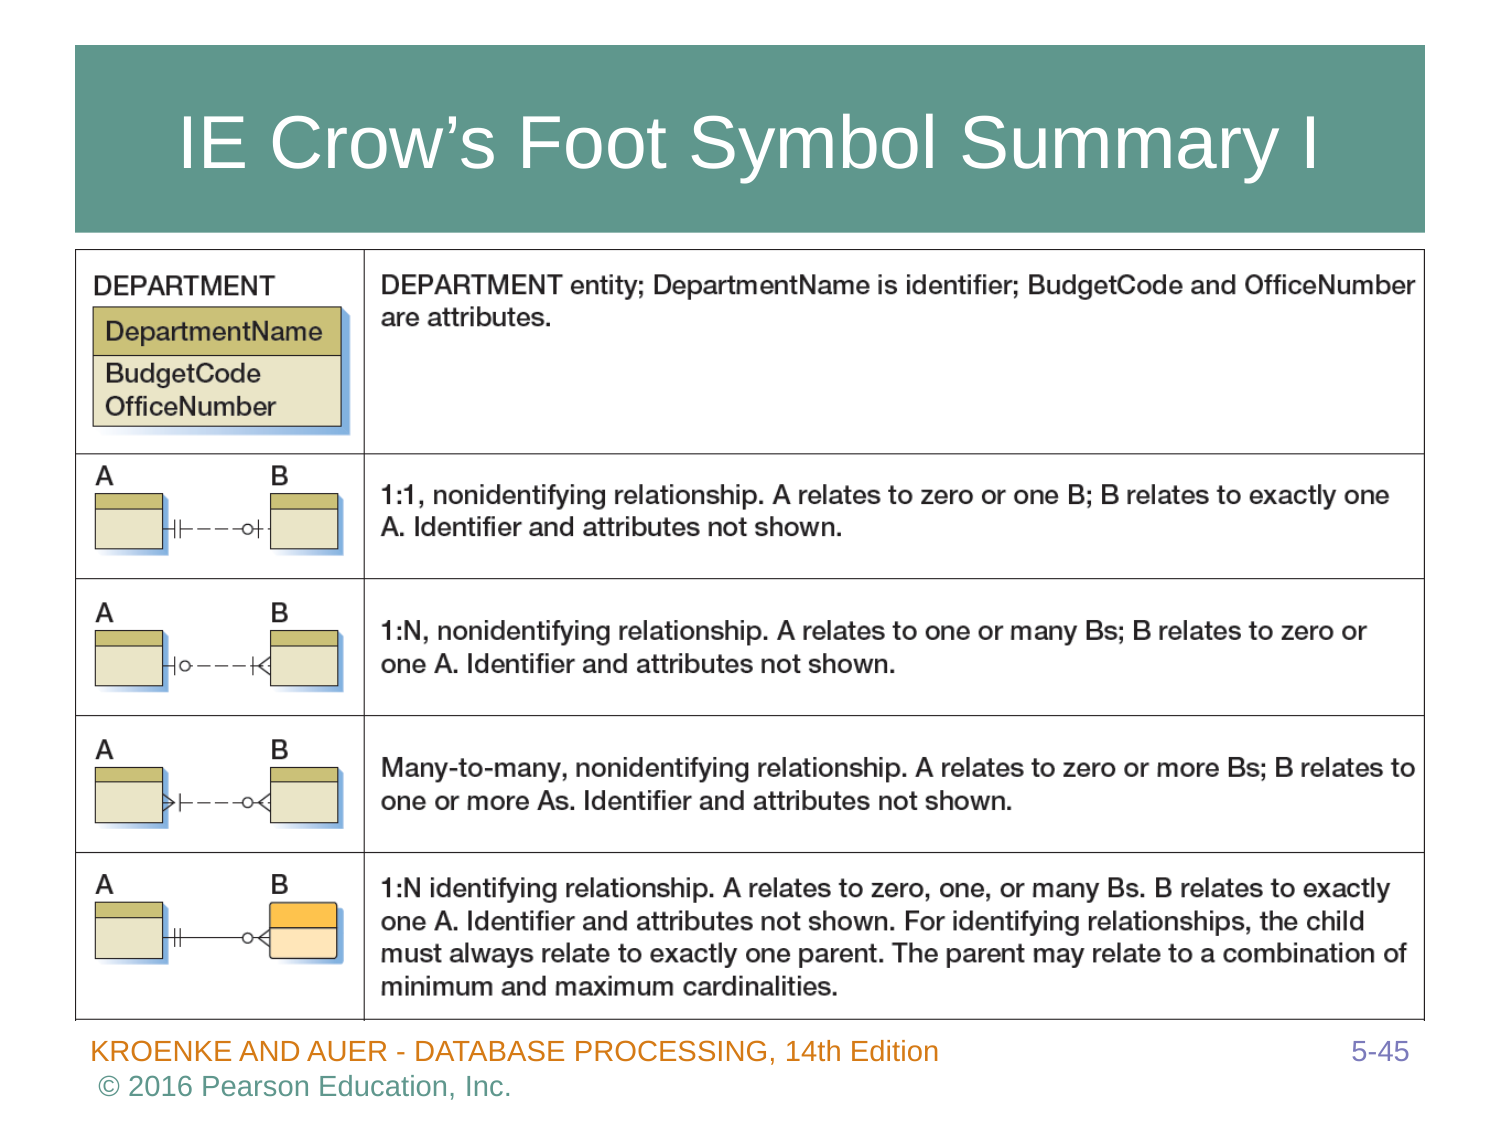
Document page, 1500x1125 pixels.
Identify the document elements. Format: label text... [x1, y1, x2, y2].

picture [74, 249, 1426, 1021]
title IE Crow’s Foot Symbol Summary I [74, 44, 1426, 233]
slide_number 5-45 [1074, 1027, 1426, 1103]
footer KROENKE AND AUER - DATABASE PROCESSING, 14th Edition © 2016 Pearson Education, Inc. [74, 1029, 963, 1104]
